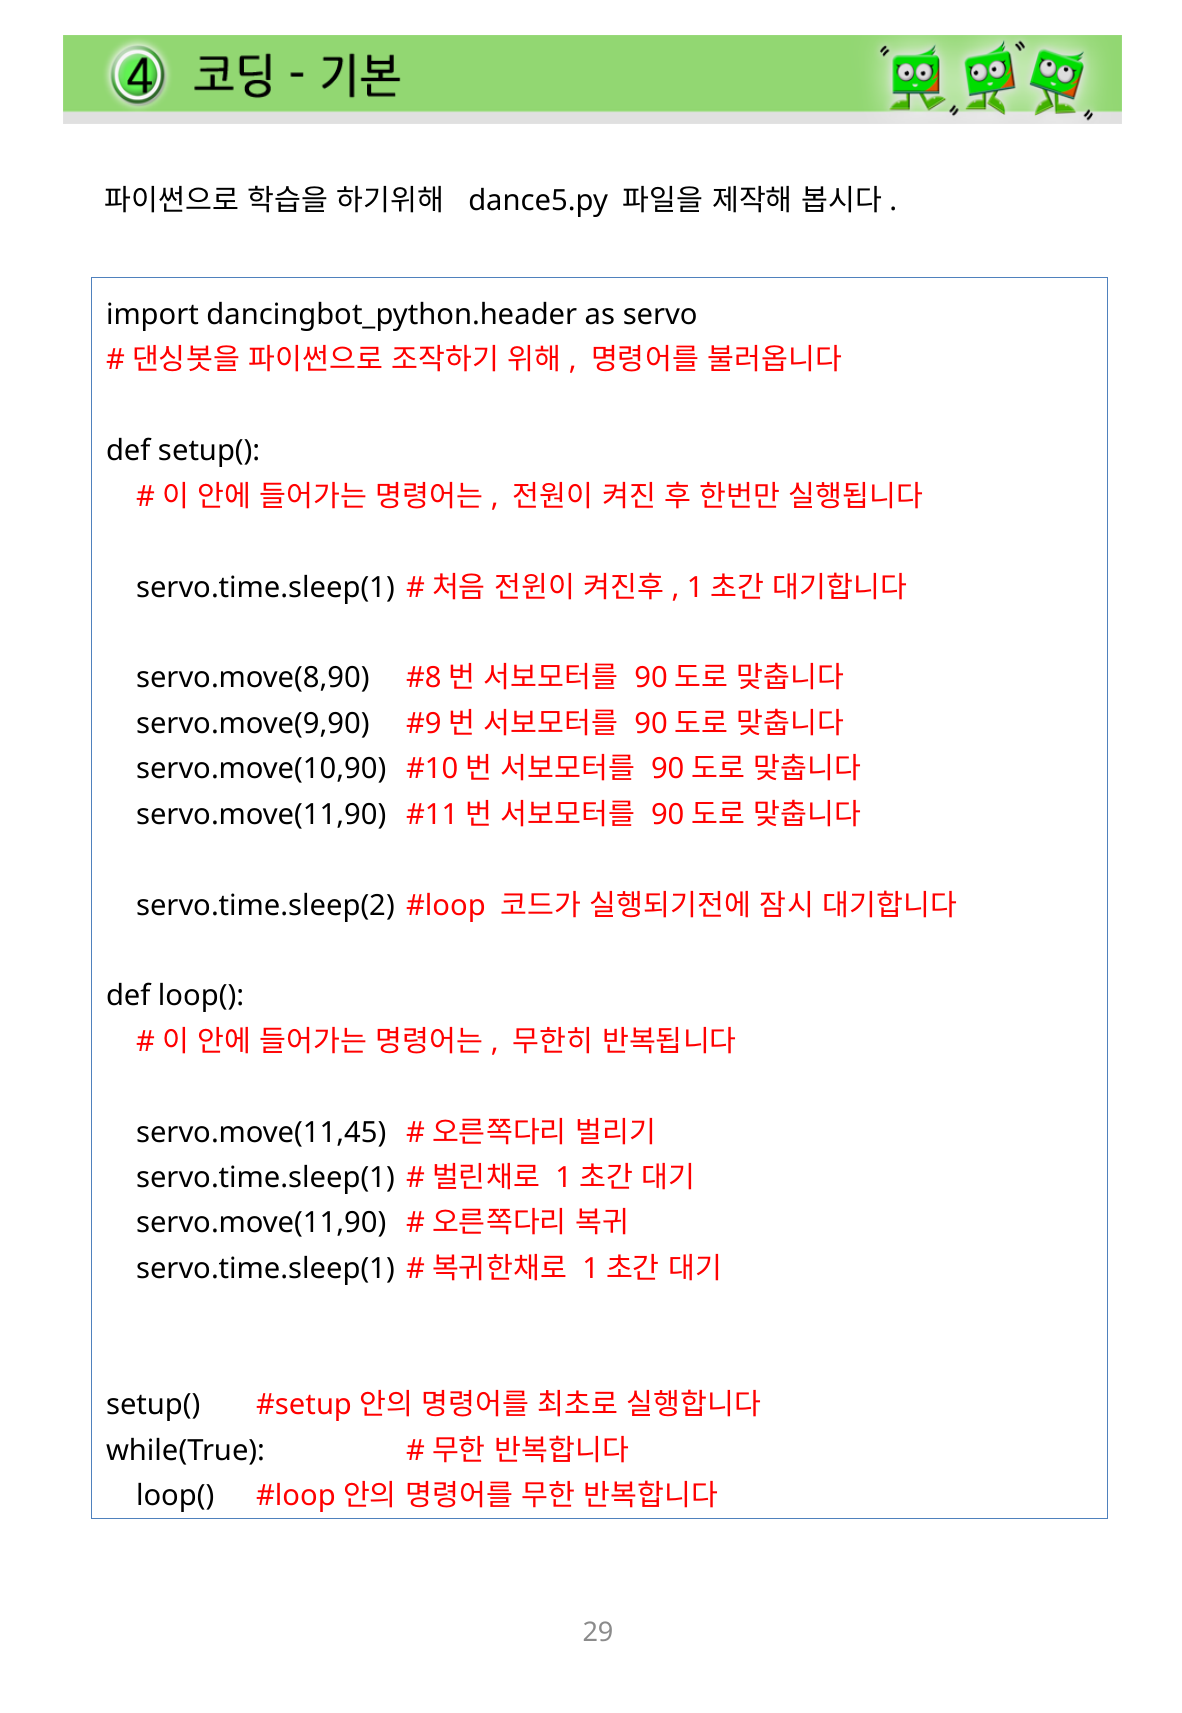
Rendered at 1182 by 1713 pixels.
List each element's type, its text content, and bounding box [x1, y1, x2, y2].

picture [63, 35, 1122, 124]
text_box import dancingbot_python.header as servo #댄싱봇을 파이썬으로 조작하기 위해, 명령어를 불러옵니다 def setup(): #이 안에 들어가는 명령어는, 전원이 켜진 후 한번만 실행됩니다 servo.time.sleep(1) #처음 전윈이 켜진후, 1초간 대기합니다 servo.move(8,90) #8번 서보모터를 90도로 맞춥니다 servo.move(9,90) #9번 서보모터를 90도로 맞춥니다 servo.move(10,90) #10번 서보모터를 90도로 맞춥니다 servo.move(11,90) #11번 서보모터를 90도로 맞춥니다 servo.time.sleep(2) #loop 코드가 실행되기전에 잠시 대기합니다 def loop(): #이 안에 들어가는 명령어는, 무한히 반복됩니다 servo.move(11,45) #오른쪽다리 벌리기 servo.time.sleep(1) #벌린채로 1초간 대기 servo.move(11,90) #오른쪽다리 복귀 servo.time.sleep(1) #복귀한채로 1초간 대기 setup() #setup안의 명령어를 최초로 실행합니다 while(True): #무한 반복합니다 loop() #loop안의 명령어를 무한 반복합니다 [91, 277, 1108, 1519]
slide_number 29 [354, 1587, 630, 1679]
text_box 파이썬으로 학습을 하기위해 dance5.py 파일을 제작해 봅시다. [89, 173, 1047, 274]
